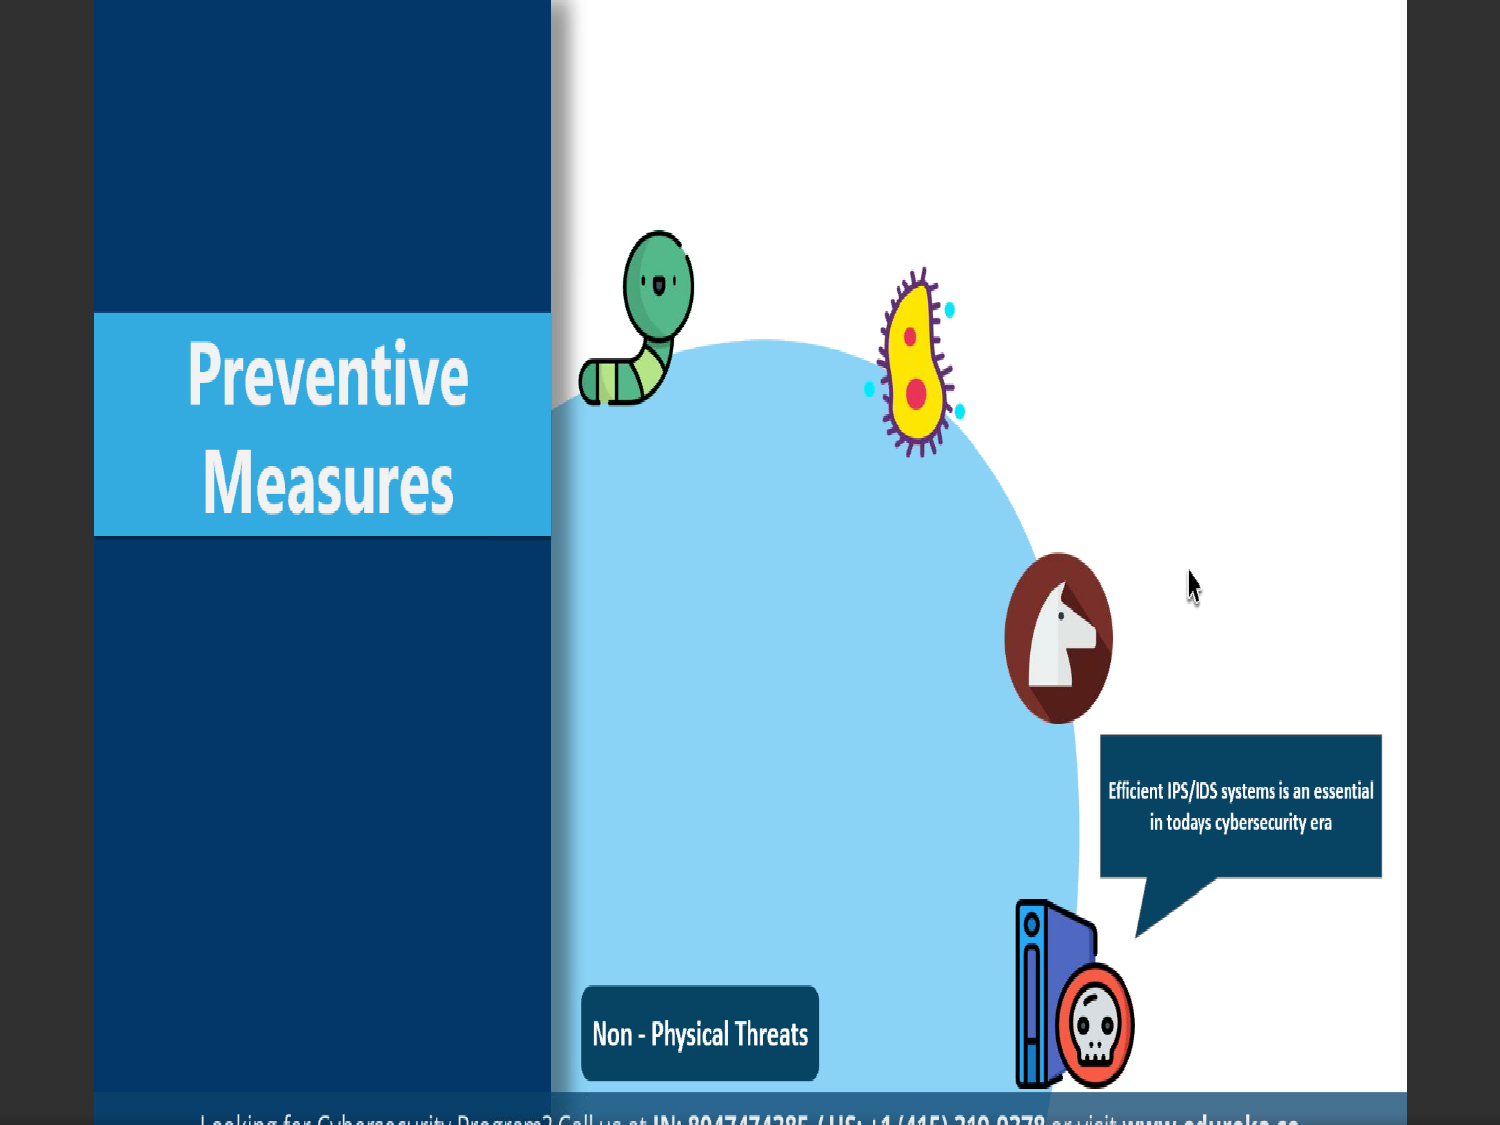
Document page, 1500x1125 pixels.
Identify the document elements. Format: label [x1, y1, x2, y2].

list [0, 0, 1500, 1125]
